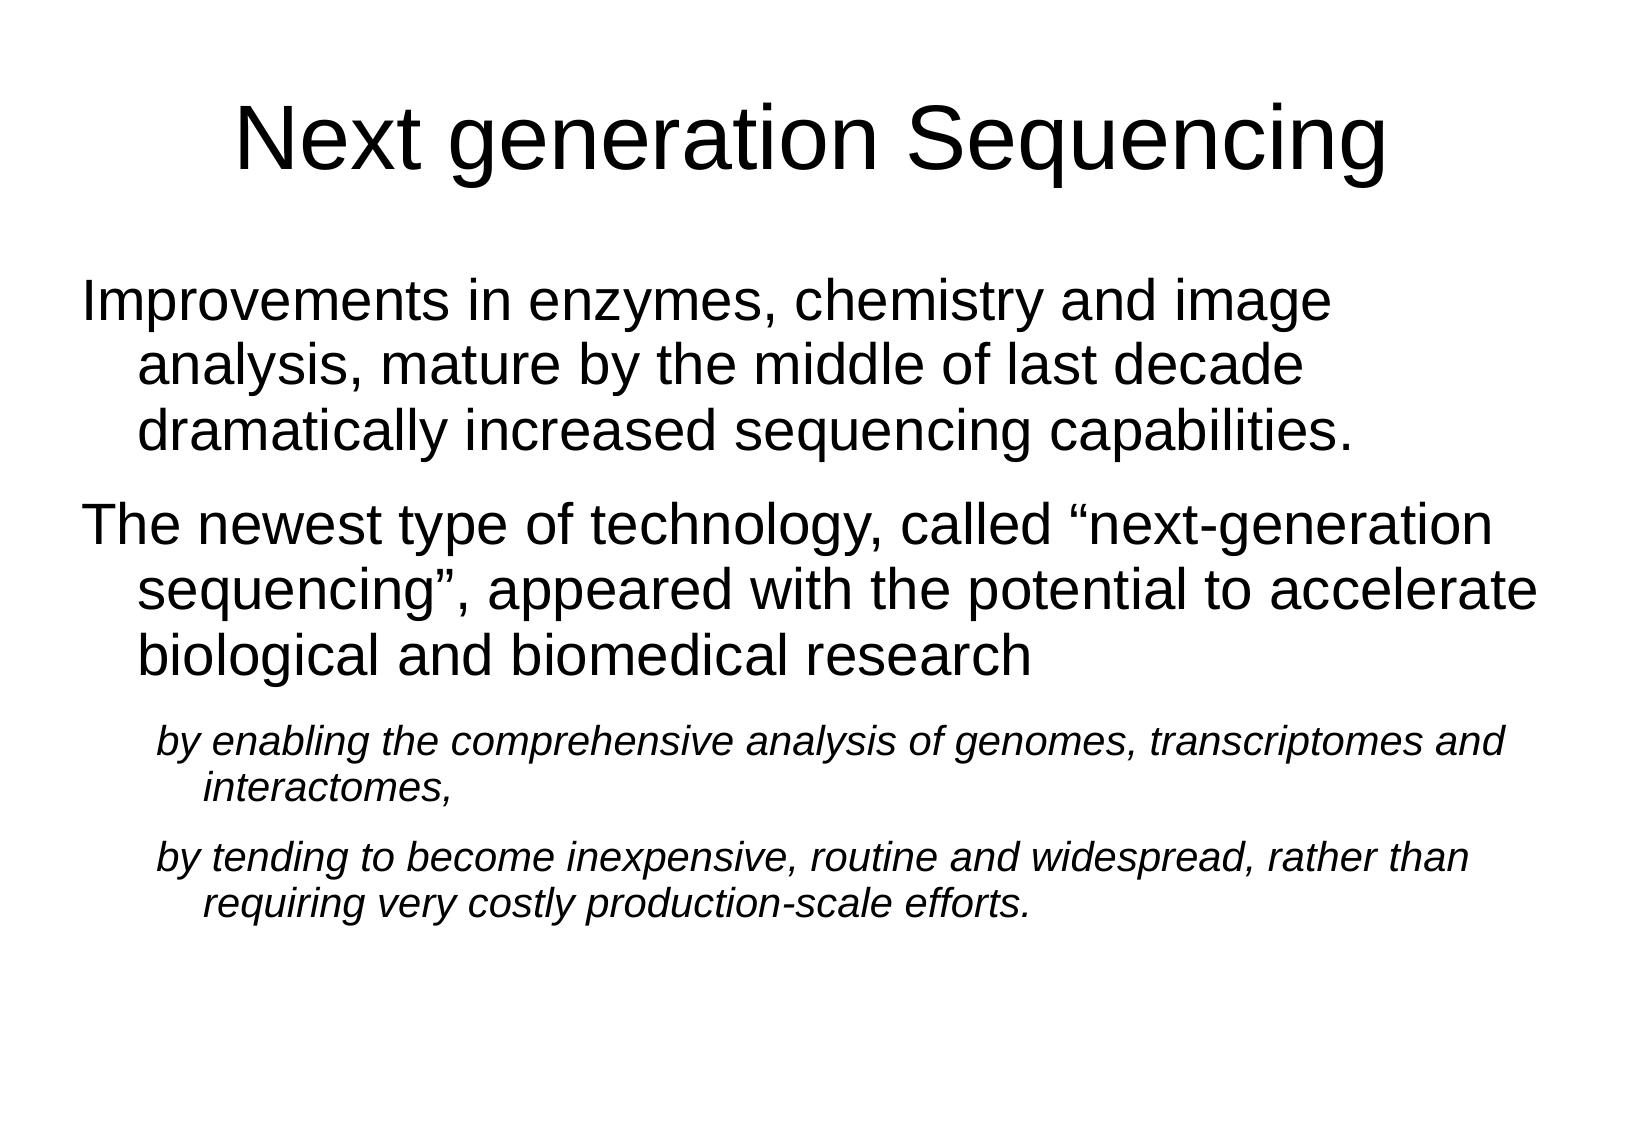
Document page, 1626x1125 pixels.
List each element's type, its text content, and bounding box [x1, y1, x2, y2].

title Next generation Sequencing [80, 44, 1544, 233]
list Improvements in enzymes, chemistry and image analysis, mature by the middle of last decade dramatically increased sequencing capabilities. The newest type of technology, called “next-generation sequencing”, appeared with the potential to accelerate biological and biomedical research by enabling the comprehensive analysis of genomes, transcriptomes and interactomes, by tending to become inexpensive, routine and widespread, rather than requiring very costly production-scale efforts. [80, 263, 1544, 916]
